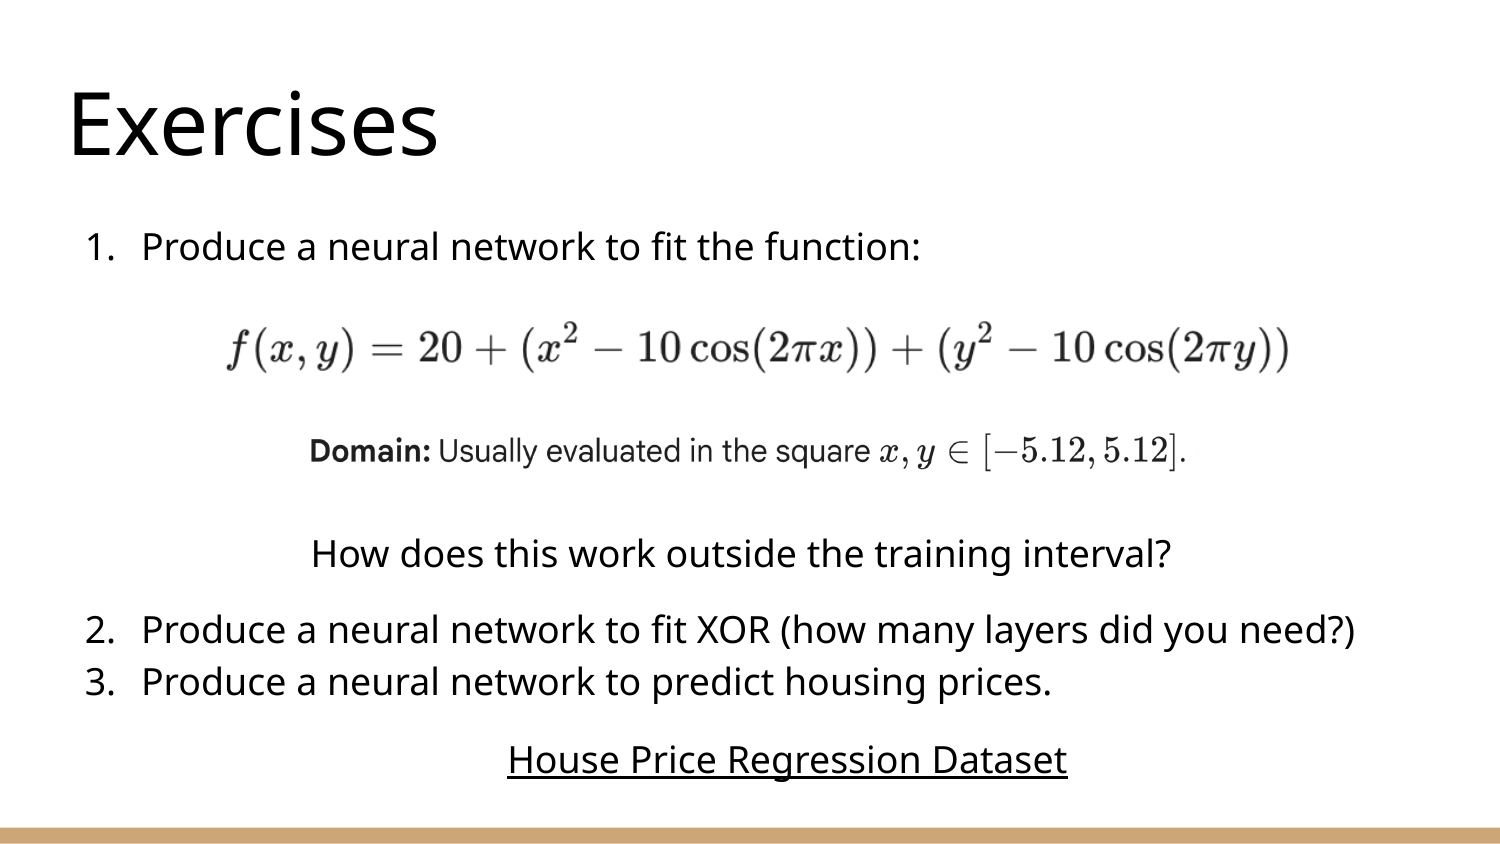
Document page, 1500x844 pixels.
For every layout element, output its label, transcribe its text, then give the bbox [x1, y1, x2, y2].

title Exercises [51, 51, 1449, 189]
list Produce a neural network to fit the function: How does this work outside the training interval? Produce a neural network to fit XOR (how many layers did you need?) Produce a neural network to predict housing prices. House Price Regression Dataset [51, 200, 1449, 752]
picture [300, 426, 1199, 478]
picture [183, 285, 1317, 402]
